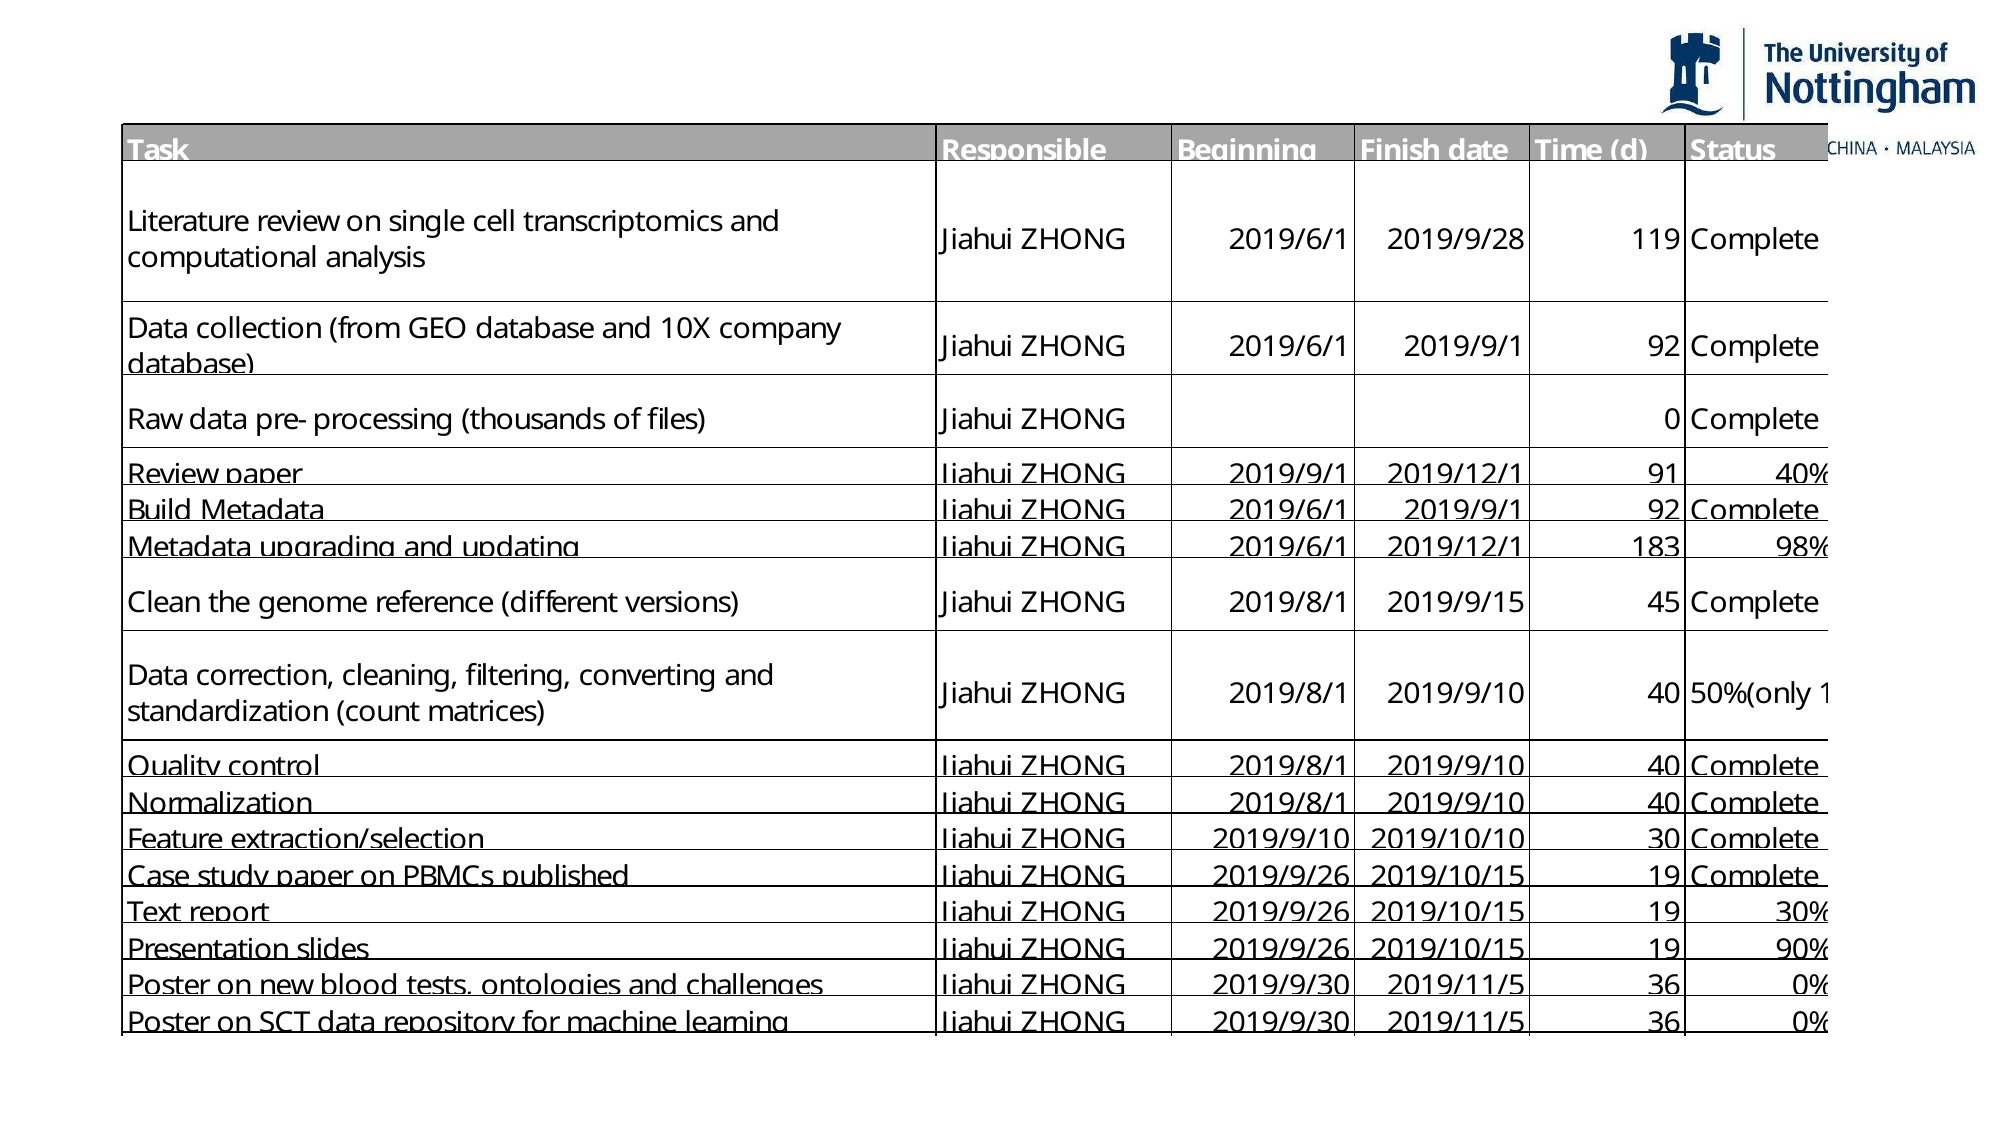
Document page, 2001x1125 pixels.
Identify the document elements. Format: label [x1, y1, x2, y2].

picture [121, 18, 1982, 1036]
